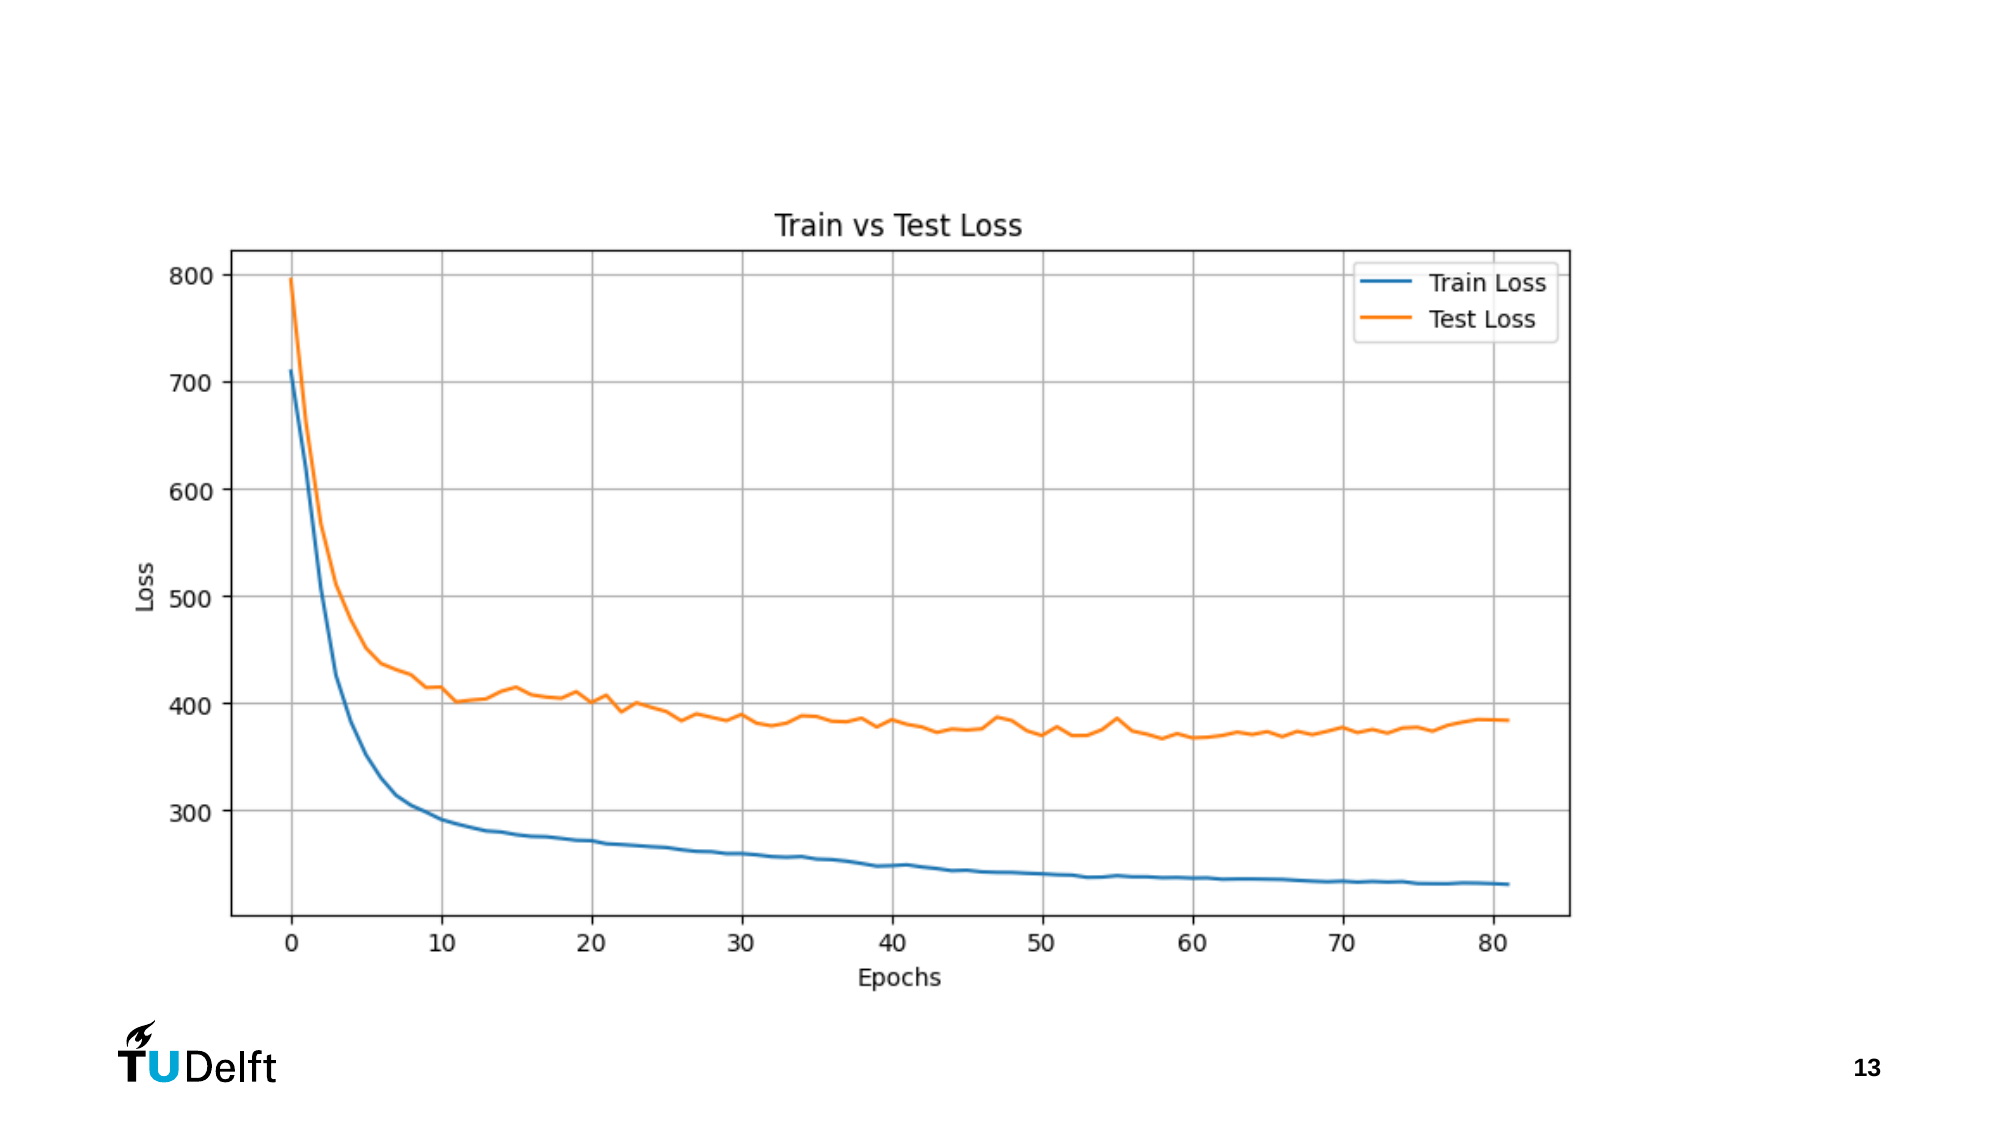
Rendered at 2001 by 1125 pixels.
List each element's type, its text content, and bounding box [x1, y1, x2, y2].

slide_number 13 [1833, 1050, 1882, 1082]
picture [117, 195, 1585, 1007]
